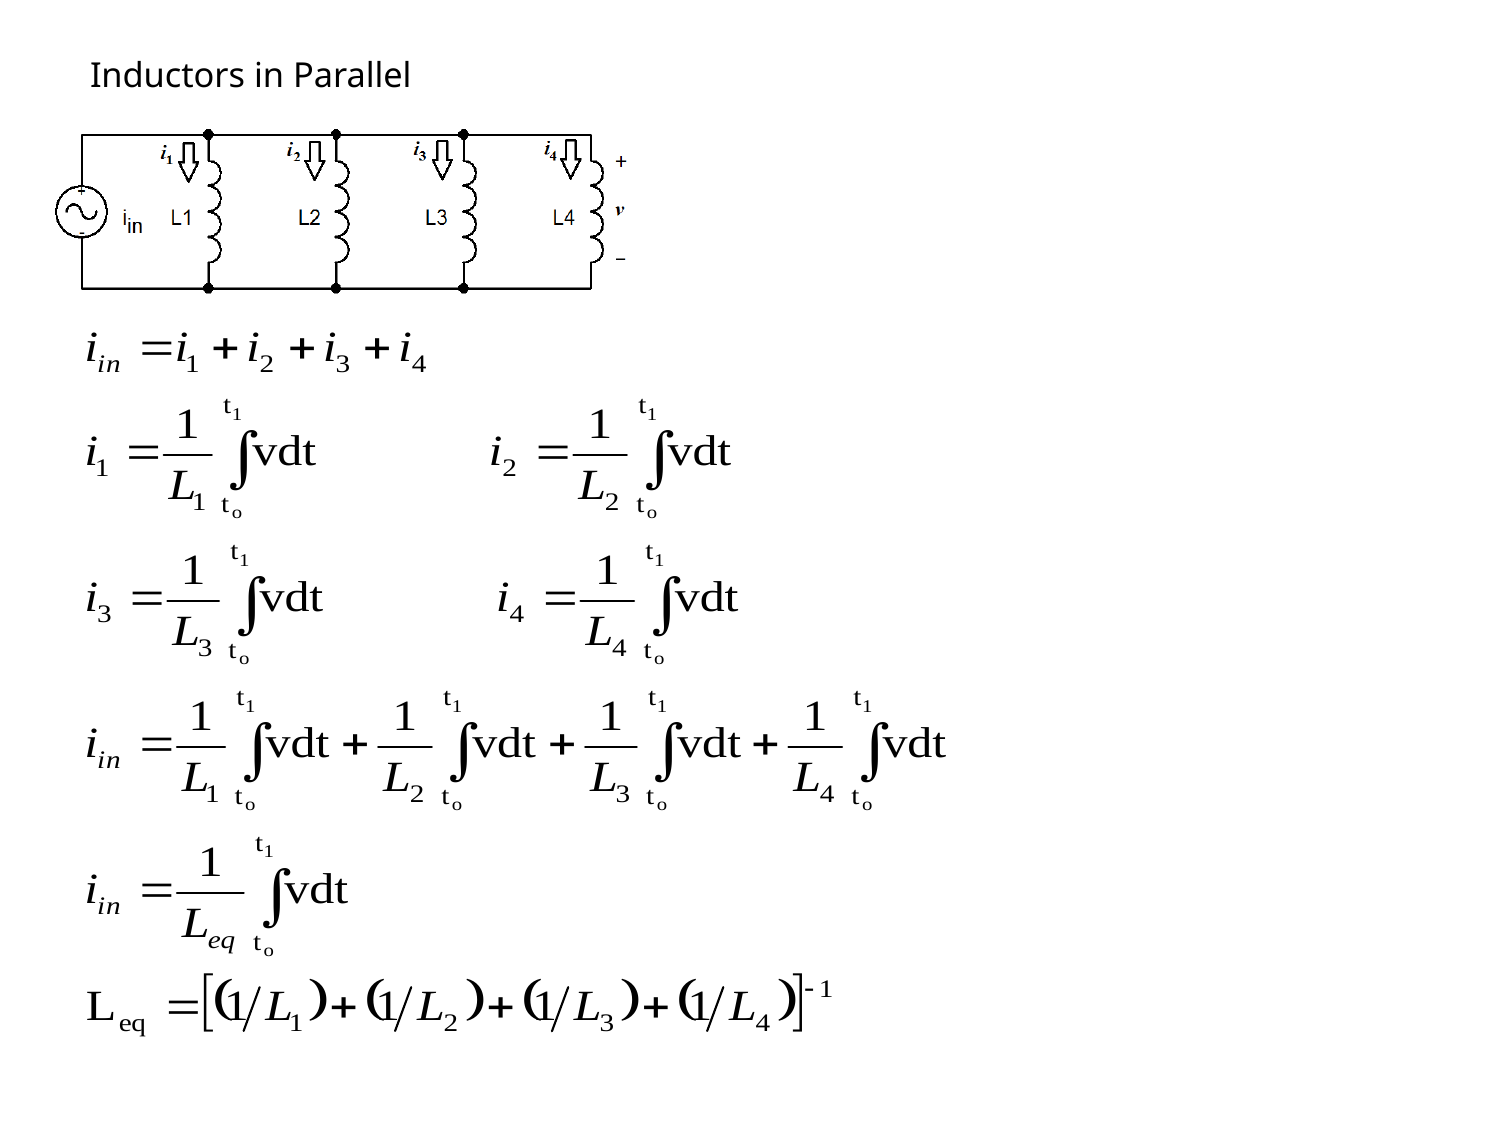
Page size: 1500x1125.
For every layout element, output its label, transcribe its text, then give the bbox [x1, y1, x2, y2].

title Inductors in Parallel [75, 45, 1425, 102]
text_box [78, 319, 955, 1046]
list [52, 125, 635, 297]
